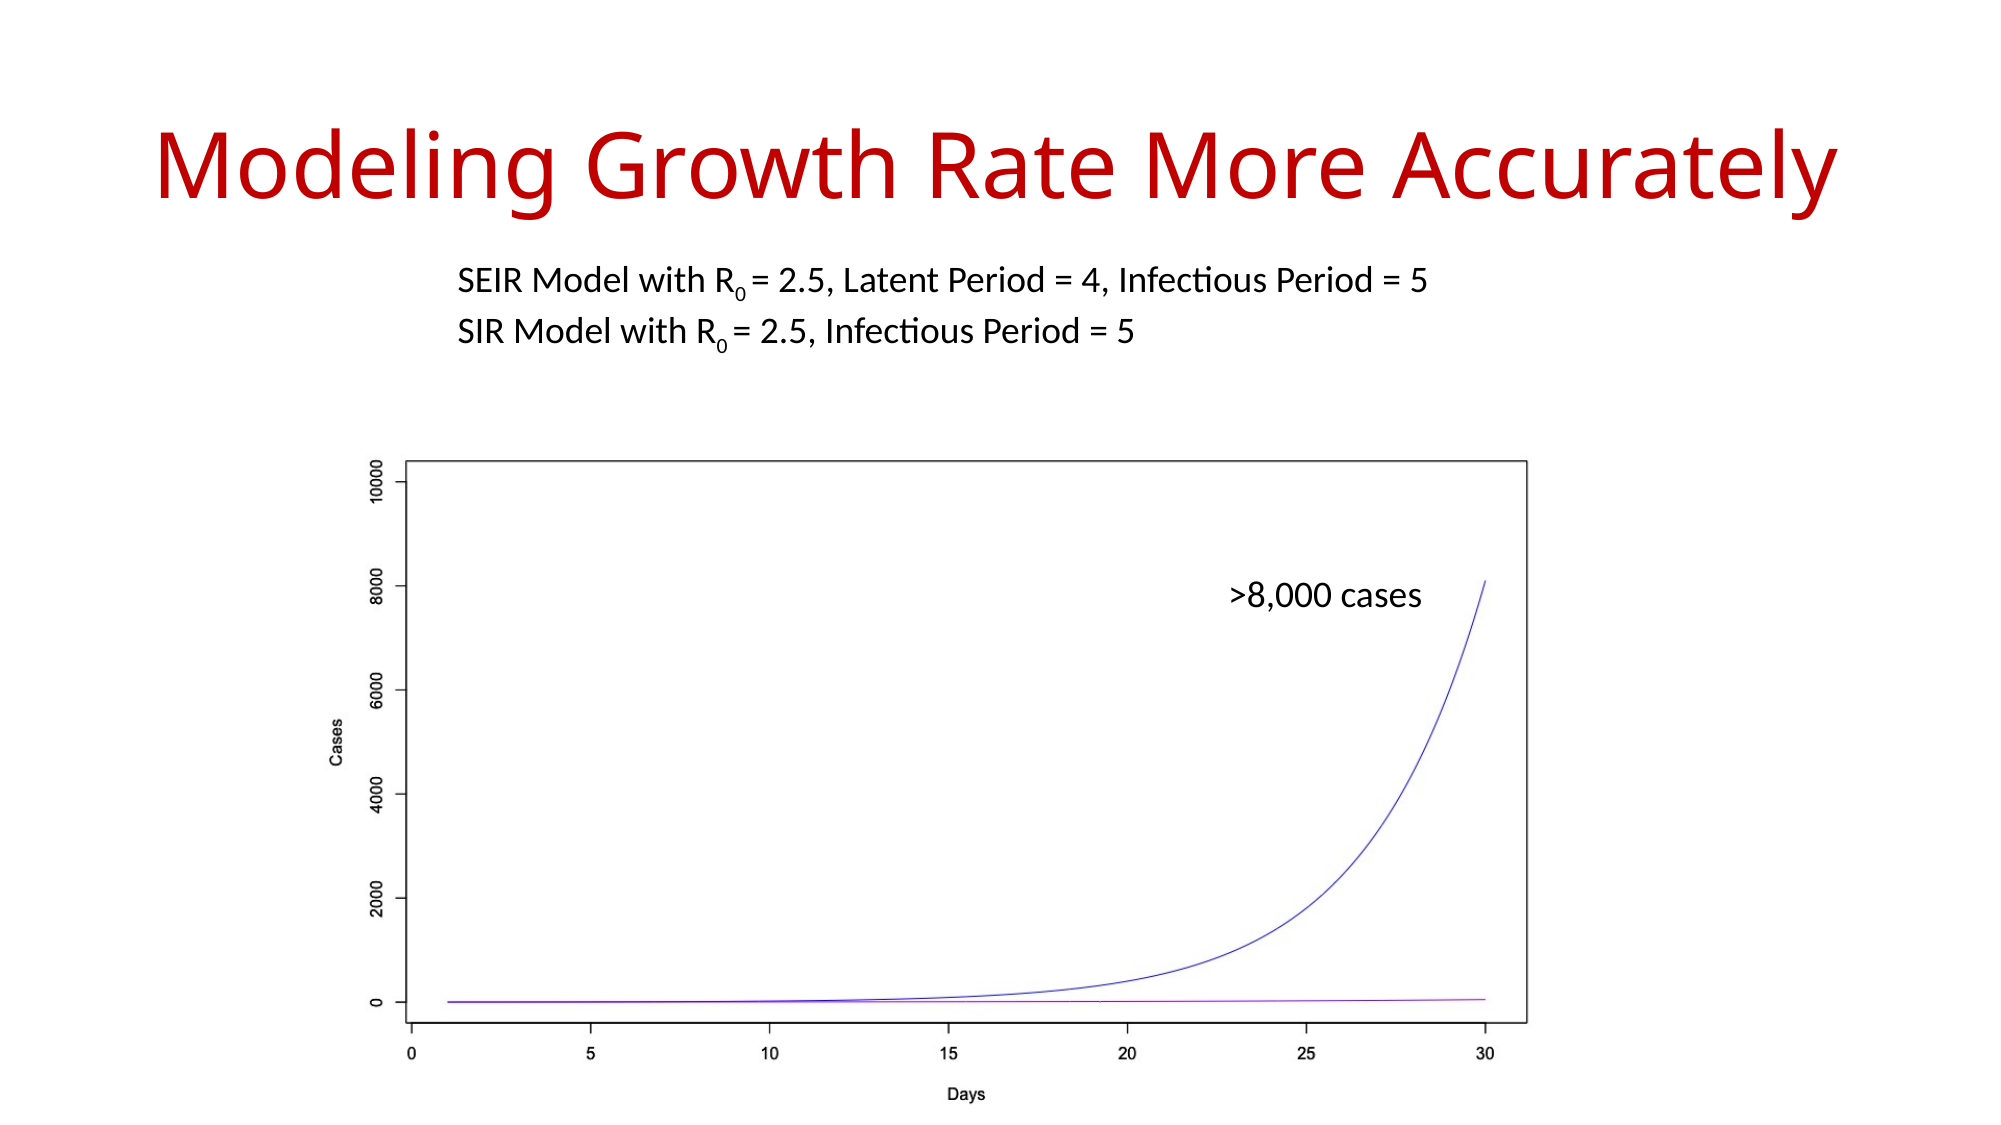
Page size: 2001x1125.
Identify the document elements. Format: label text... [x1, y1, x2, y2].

text_box SEIR Model with R0 = 2.5, Latent Period = 4, Infectious Period = 5 SIR Model with R0 = 2.5, Infectious Period = 5 [442, 247, 1622, 365]
picture [324, 379, 1569, 1125]
title Modeling Growth Rate More Accurately [137, 59, 1863, 278]
